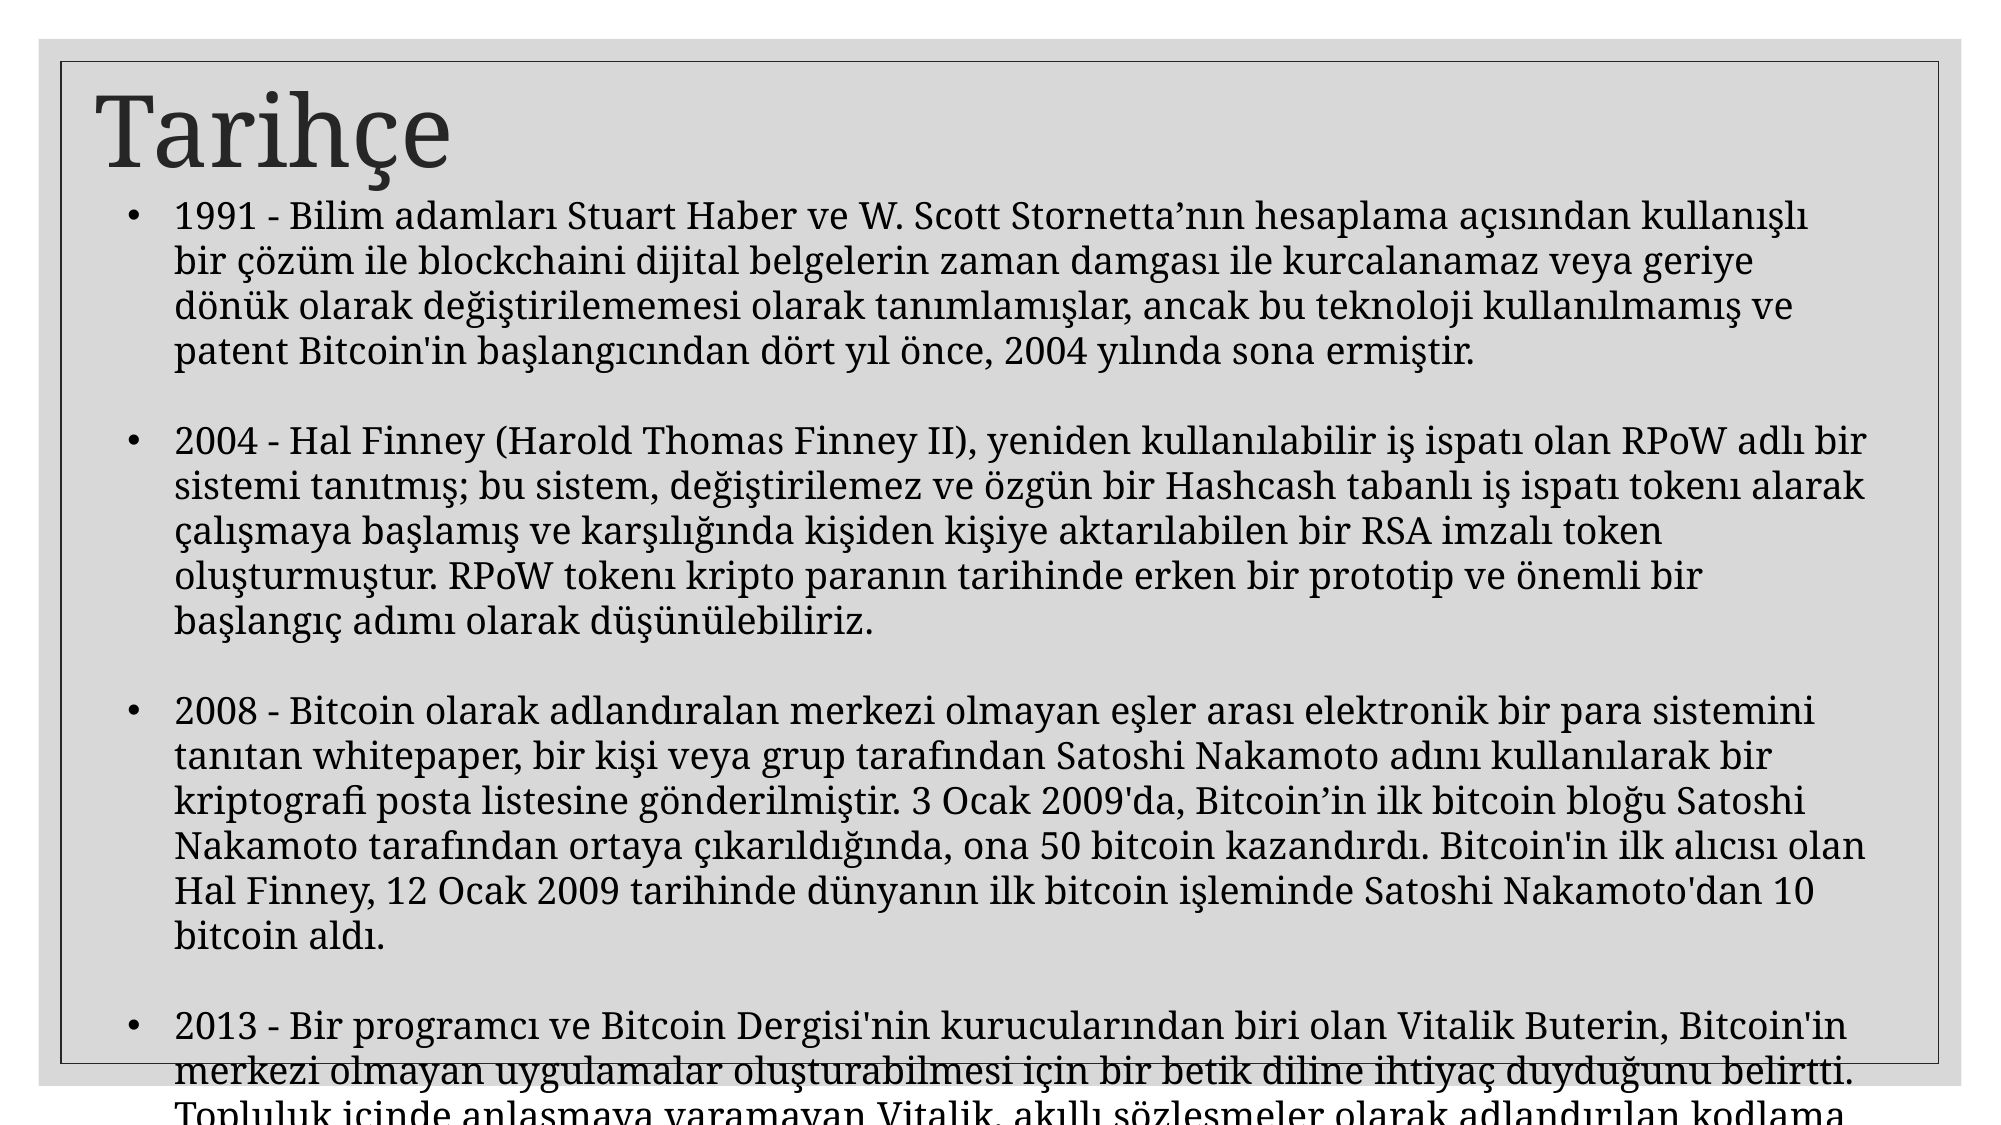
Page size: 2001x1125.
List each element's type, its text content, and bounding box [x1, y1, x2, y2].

title Tarihçe [79, 23, 1730, 249]
text_box 1991 - Bilim adamları Stuart Haber ve W. Scott Stornetta’nın hesaplama açısından kullanışlı bir çözüm ile blockchaini dijital belgelerin zaman damgası ile kurcalanamaz veya geriye dönük olarak değiştirilememesi olarak tanımlamışlar, ancak bu teknoloji kullanılmamış ve patent Bitcoin'in başlangıcından dört yıl önce, 2004 yılında sona ermiştir. 2004 - Hal Finney (Harold Thomas Finney II), yeniden kullanılabilir iş ispatı olan RPoW adlı bir sistemi tanıtmış; bu sistem, değiştirilemez ve özgün bir Hashcash tabanlı iş ispatı tokenı alarak çalışmaya başlamış ve karşılığında kişiden kişiye aktarılabilen bir RSA imzalı token oluşturmuştur. RPoW tokenı kripto paranın tarihinde erken bir prototip ve önemli bir başlangıç adımı olarak düşünülebiliriz. 2008 - Bitcoin olarak adlandıralan merkezi olmayan eşler arası elektronik bir para sistemini tanıtan whitepaper, bir kişi veya grup tarafından Satoshi Nakamoto adını kullanılarak bir kriptografi posta listesine gönderilmiştir. 3 Ocak 2009'da, Bitcoin’in ilk bitcoin bloğu Satoshi Nakamoto tarafından ortaya çıkarıldığında, ona 50 bitcoin kazandırdı. Bitcoin'in ilk alıcısı olan Hal Finney, 12 Ocak 2009 tarihinde dünyanın ilk bitcoin işleminde Satoshi Nakamoto'dan 10 bitcoin aldı. 2013 - Bir programcı ve Bitcoin Dergisi'nin kurucularından biri olan Vitalik Buterin, Bitcoin'in merkezi olmayan uygulamalar oluşturabilmesi için bir betik diline ihtiyaç duyduğunu belirtti. Topluluk içinde anlaşmaya varamayan Vitalik, akıllı sözleşmeler olarak adlandırılan kodlama işlevi özelliği olan yeni dağıtık tabanlı bir blockchain hesaplama platformu olan Ethereum'u geliştirmeye başladı. [112, 184, 1888, 1125]
